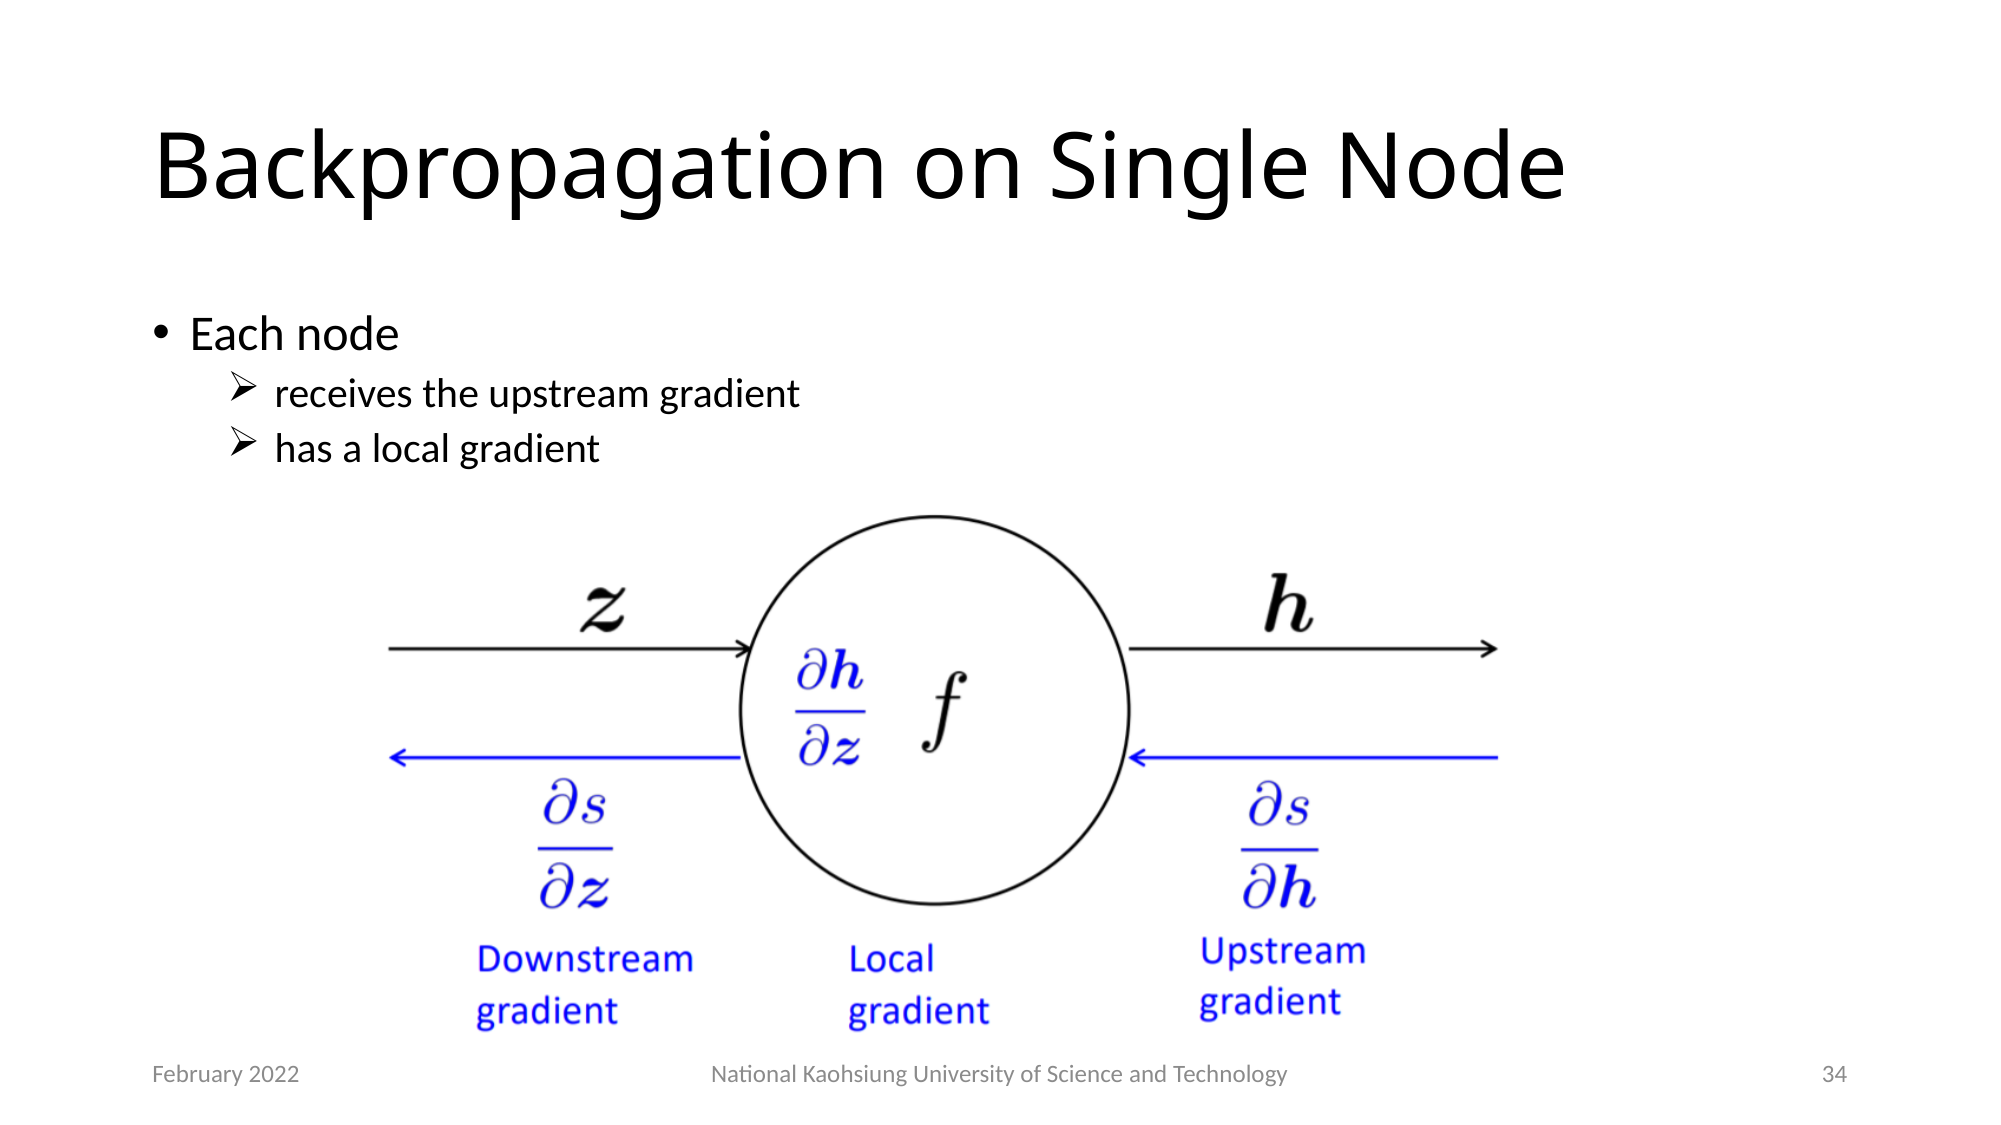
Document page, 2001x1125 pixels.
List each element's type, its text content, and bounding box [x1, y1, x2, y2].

slide_number 34 [1412, 1042, 1863, 1103]
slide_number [137, 1042, 588, 1103]
list Each node receives the upstream gradient has a local gradient [137, 299, 1863, 1014]
title Backpropagation on Single Node [137, 59, 1863, 278]
footer National Kaohsiung University of Science and Technology [662, 1043, 1338, 1103]
picture [342, 495, 1564, 1043]
